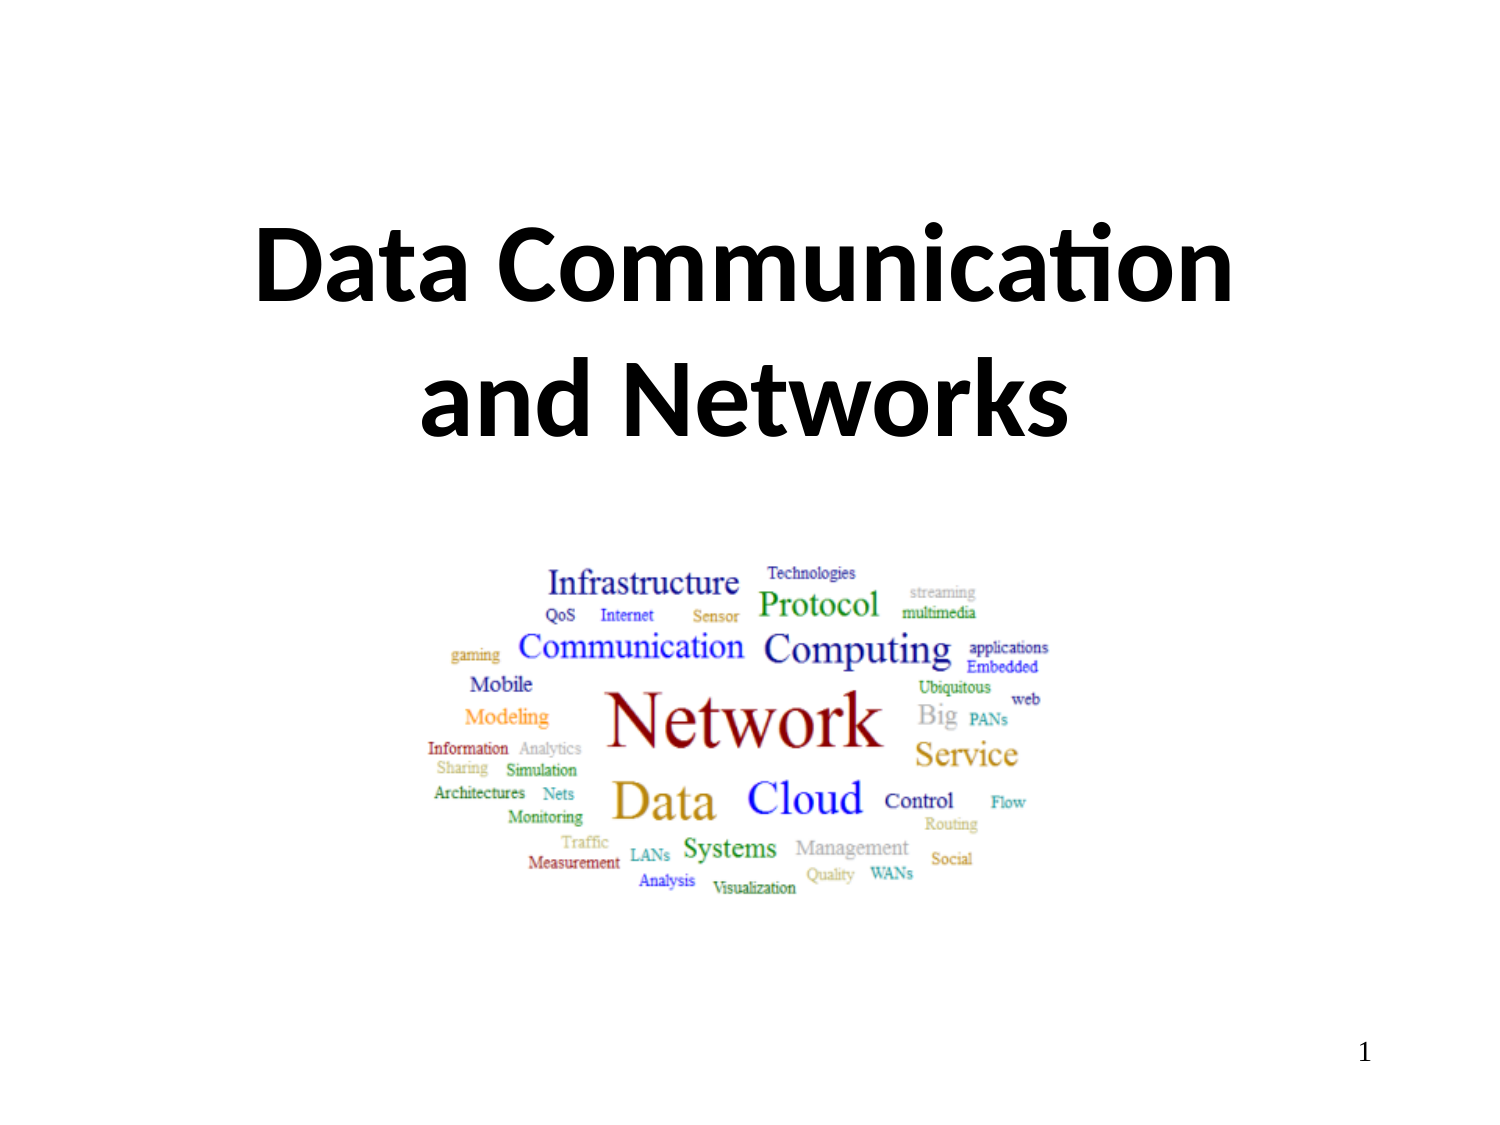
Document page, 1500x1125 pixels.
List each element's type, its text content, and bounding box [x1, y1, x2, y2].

picture [424, 562, 1051, 902]
text_box 1 [1353, 1032, 1377, 1067]
text_box Data Communication and Networks [249, 49, 1238, 460]
